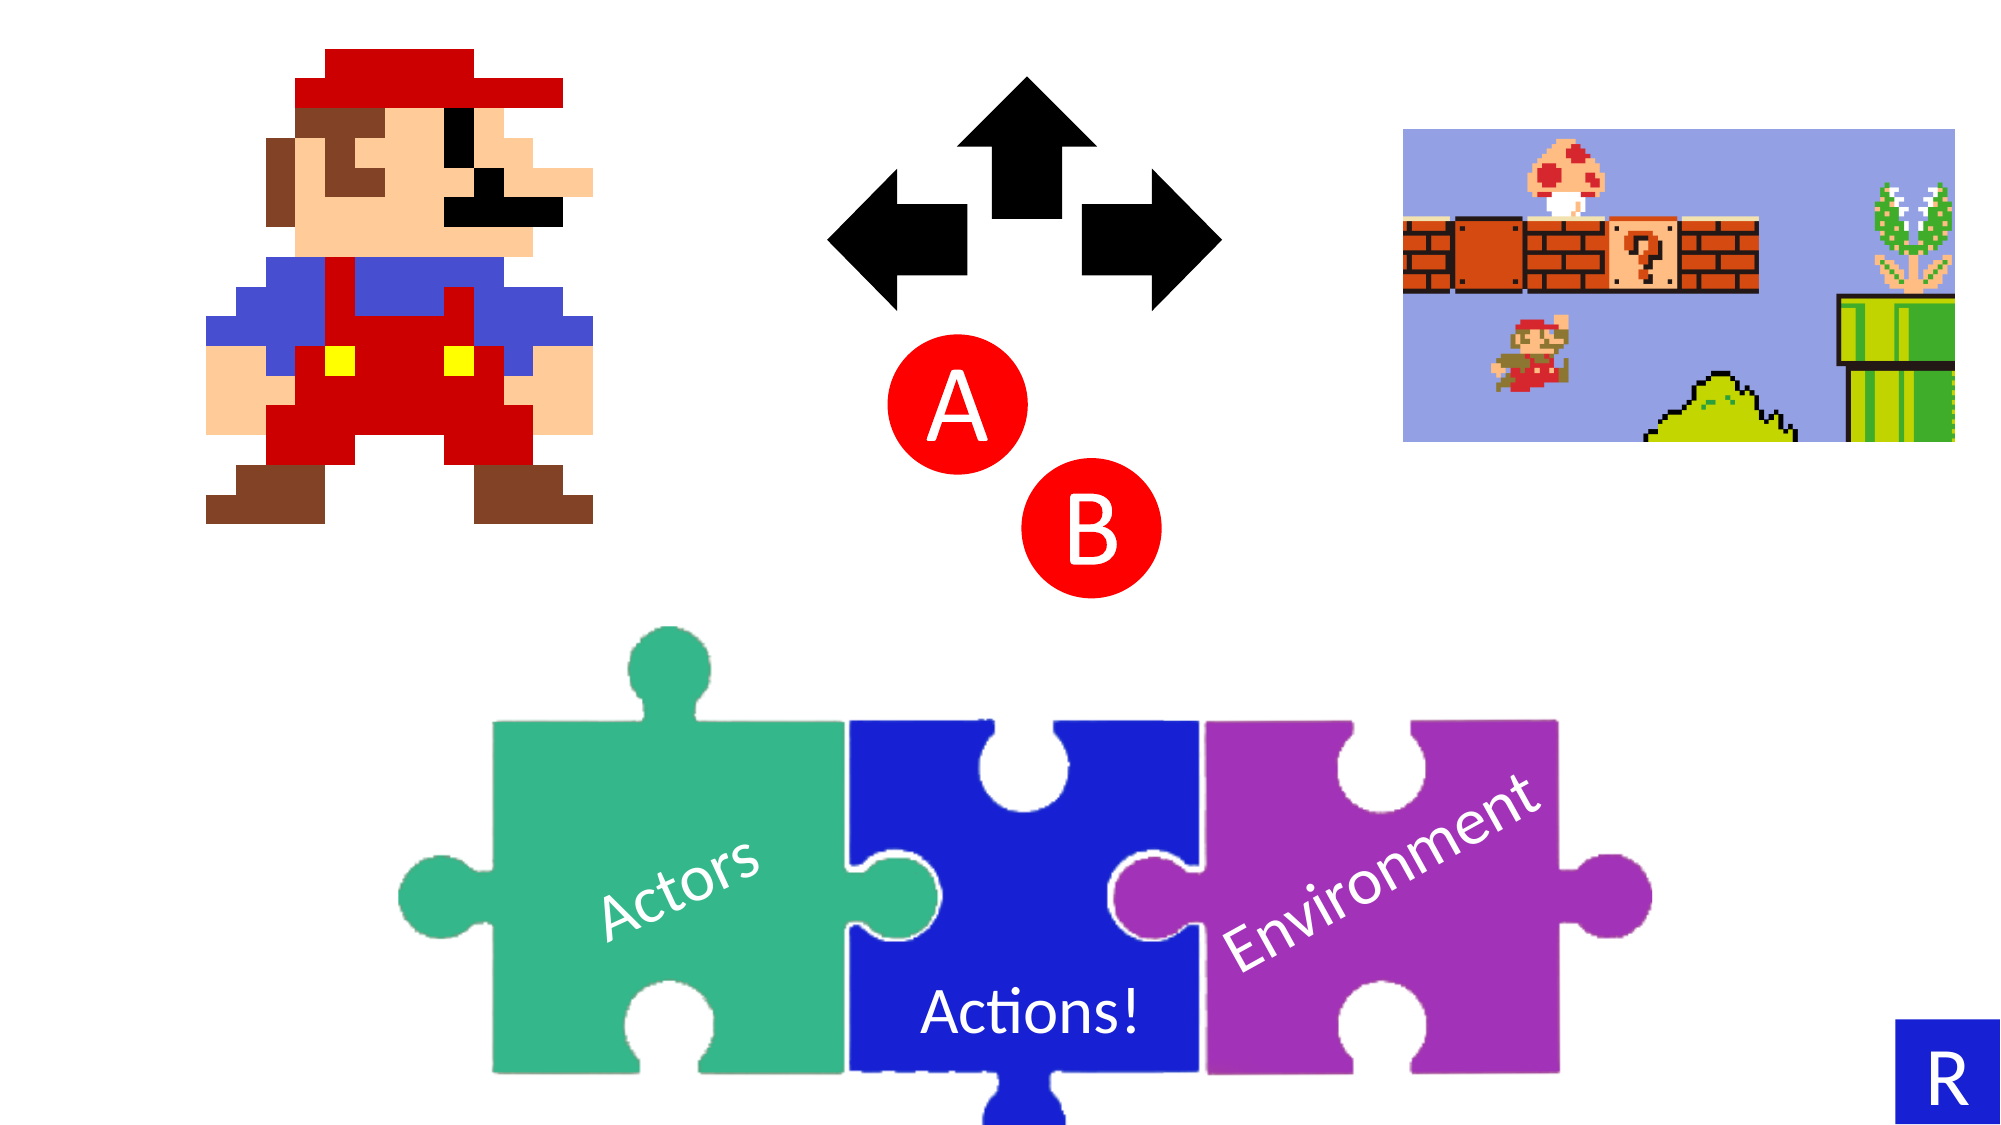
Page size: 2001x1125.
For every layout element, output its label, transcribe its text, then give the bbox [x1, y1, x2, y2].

text_box R [1894, 1018, 2000, 1125]
text_box [887, 334, 1028, 475]
picture [1403, 129, 1955, 442]
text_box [397, 625, 1652, 1125]
text_box [1021, 458, 1162, 599]
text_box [827, 76, 1223, 312]
picture [132, 8, 661, 563]
